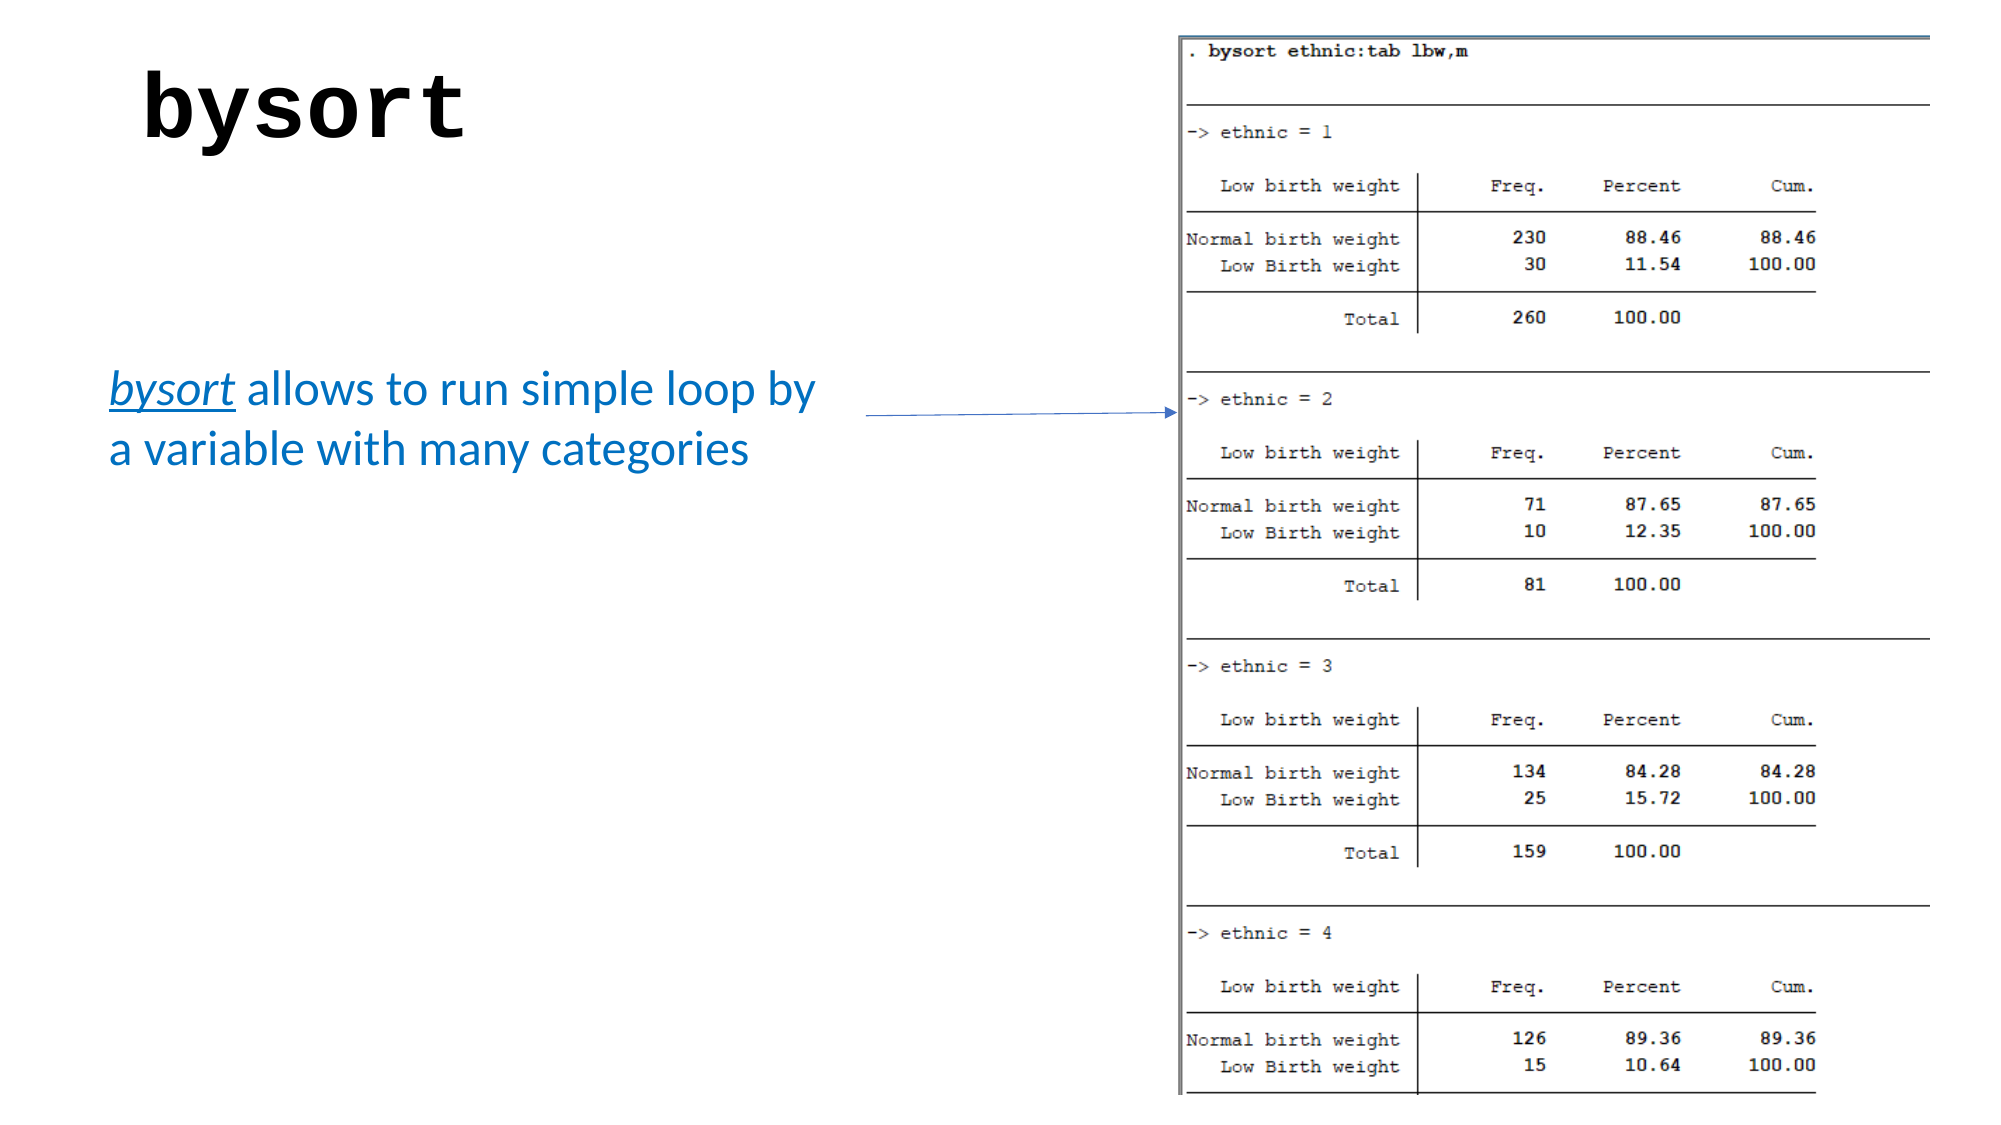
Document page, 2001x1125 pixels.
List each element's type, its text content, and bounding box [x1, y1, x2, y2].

picture [1177, 30, 1930, 1095]
title bysort [126, 19, 1852, 197]
text_box bysort allows to run simple loop by a variable with many categories [93, 348, 866, 484]
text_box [865, 412, 1178, 417]
